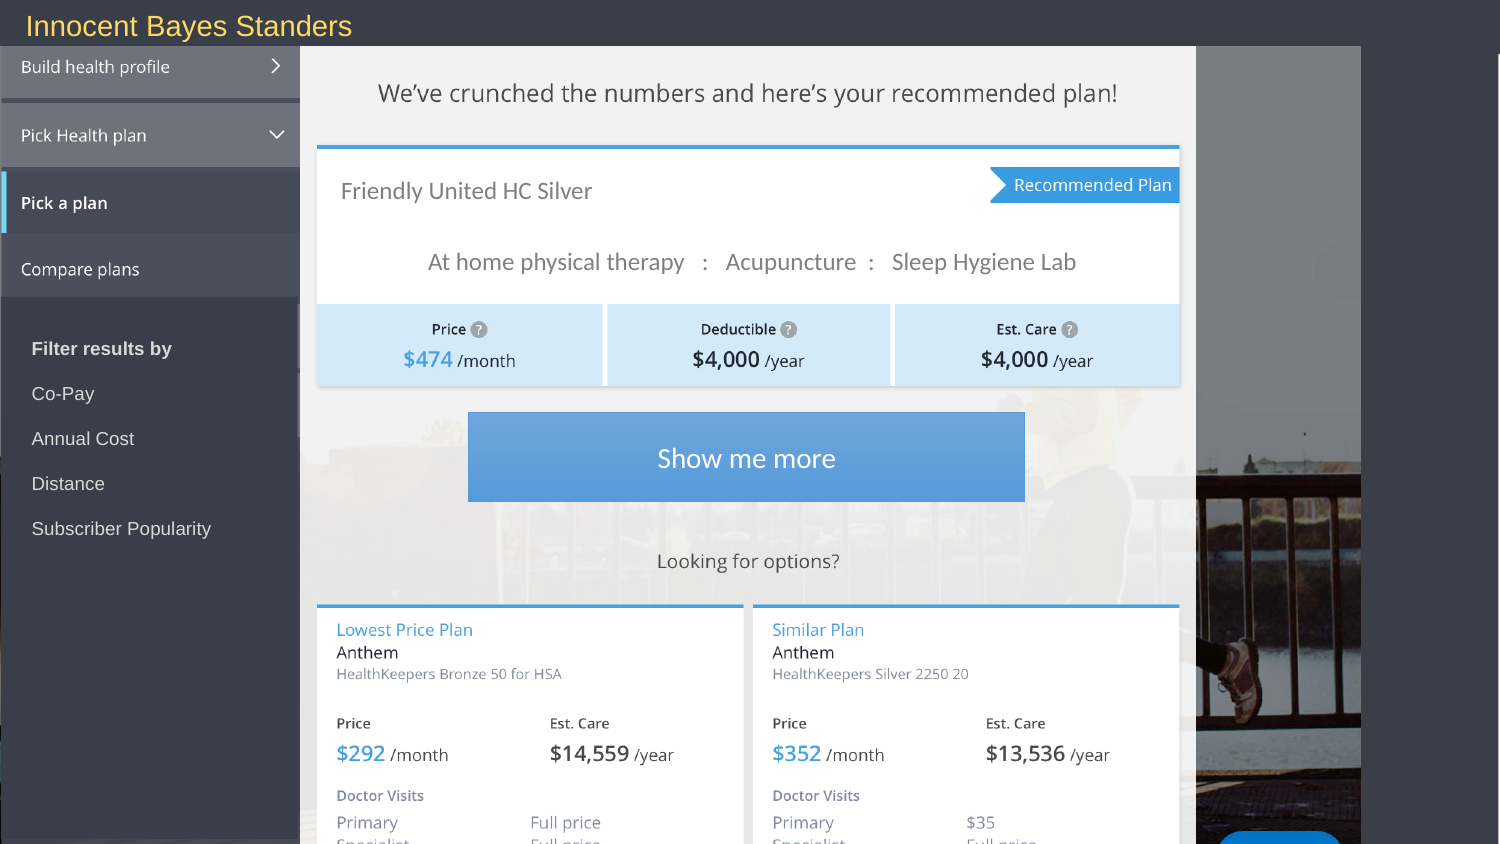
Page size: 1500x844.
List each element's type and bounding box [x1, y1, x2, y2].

picture [0, 46, 1361, 844]
text_box [0, 0, 1500, 844]
